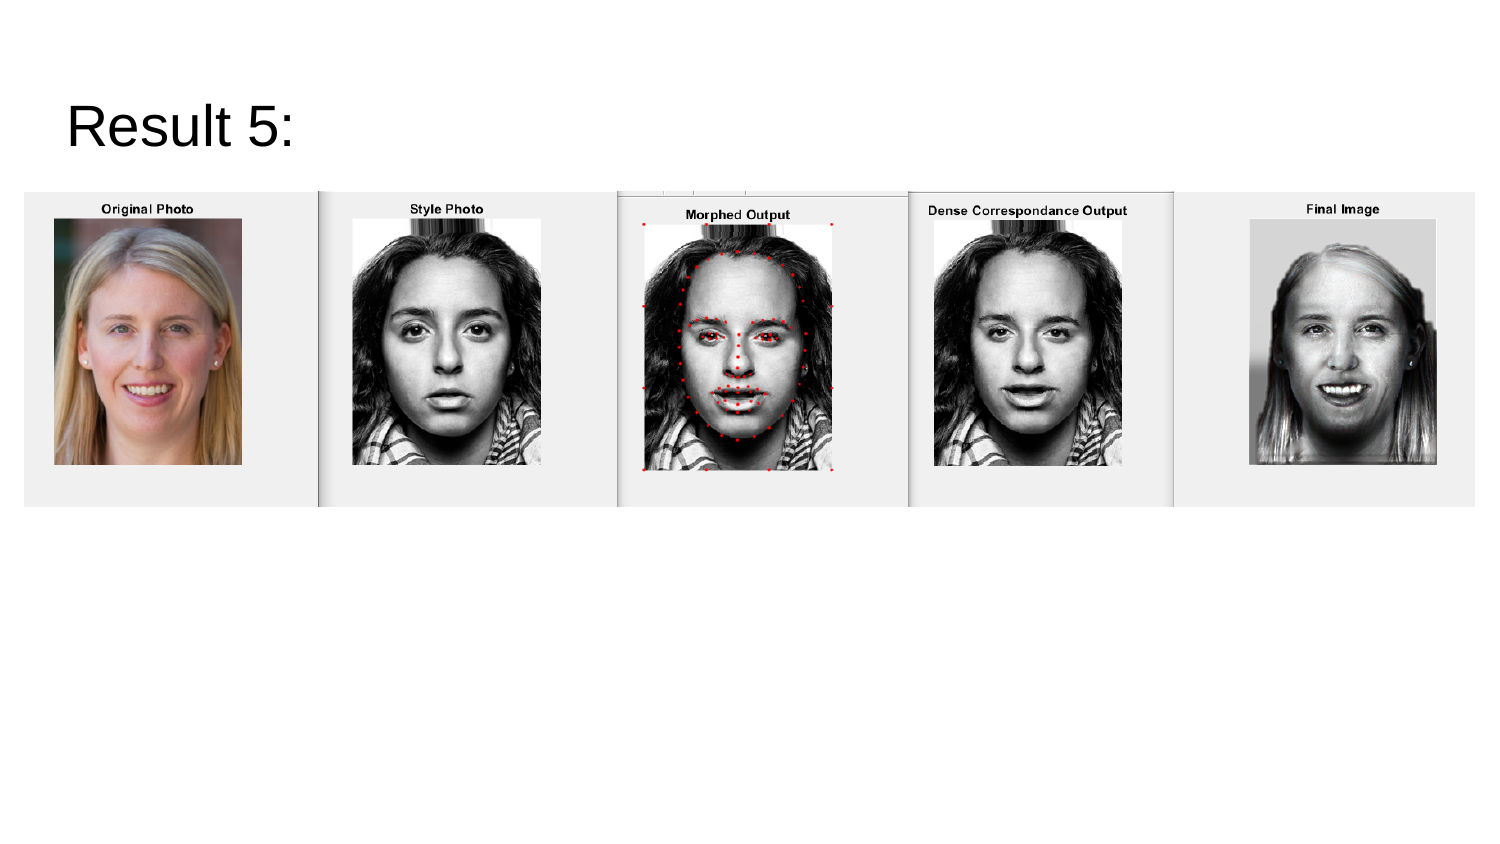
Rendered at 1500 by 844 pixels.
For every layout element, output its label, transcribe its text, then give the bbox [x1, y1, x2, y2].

picture [24, 191, 1476, 507]
title Result 5: [51, 72, 1449, 167]
